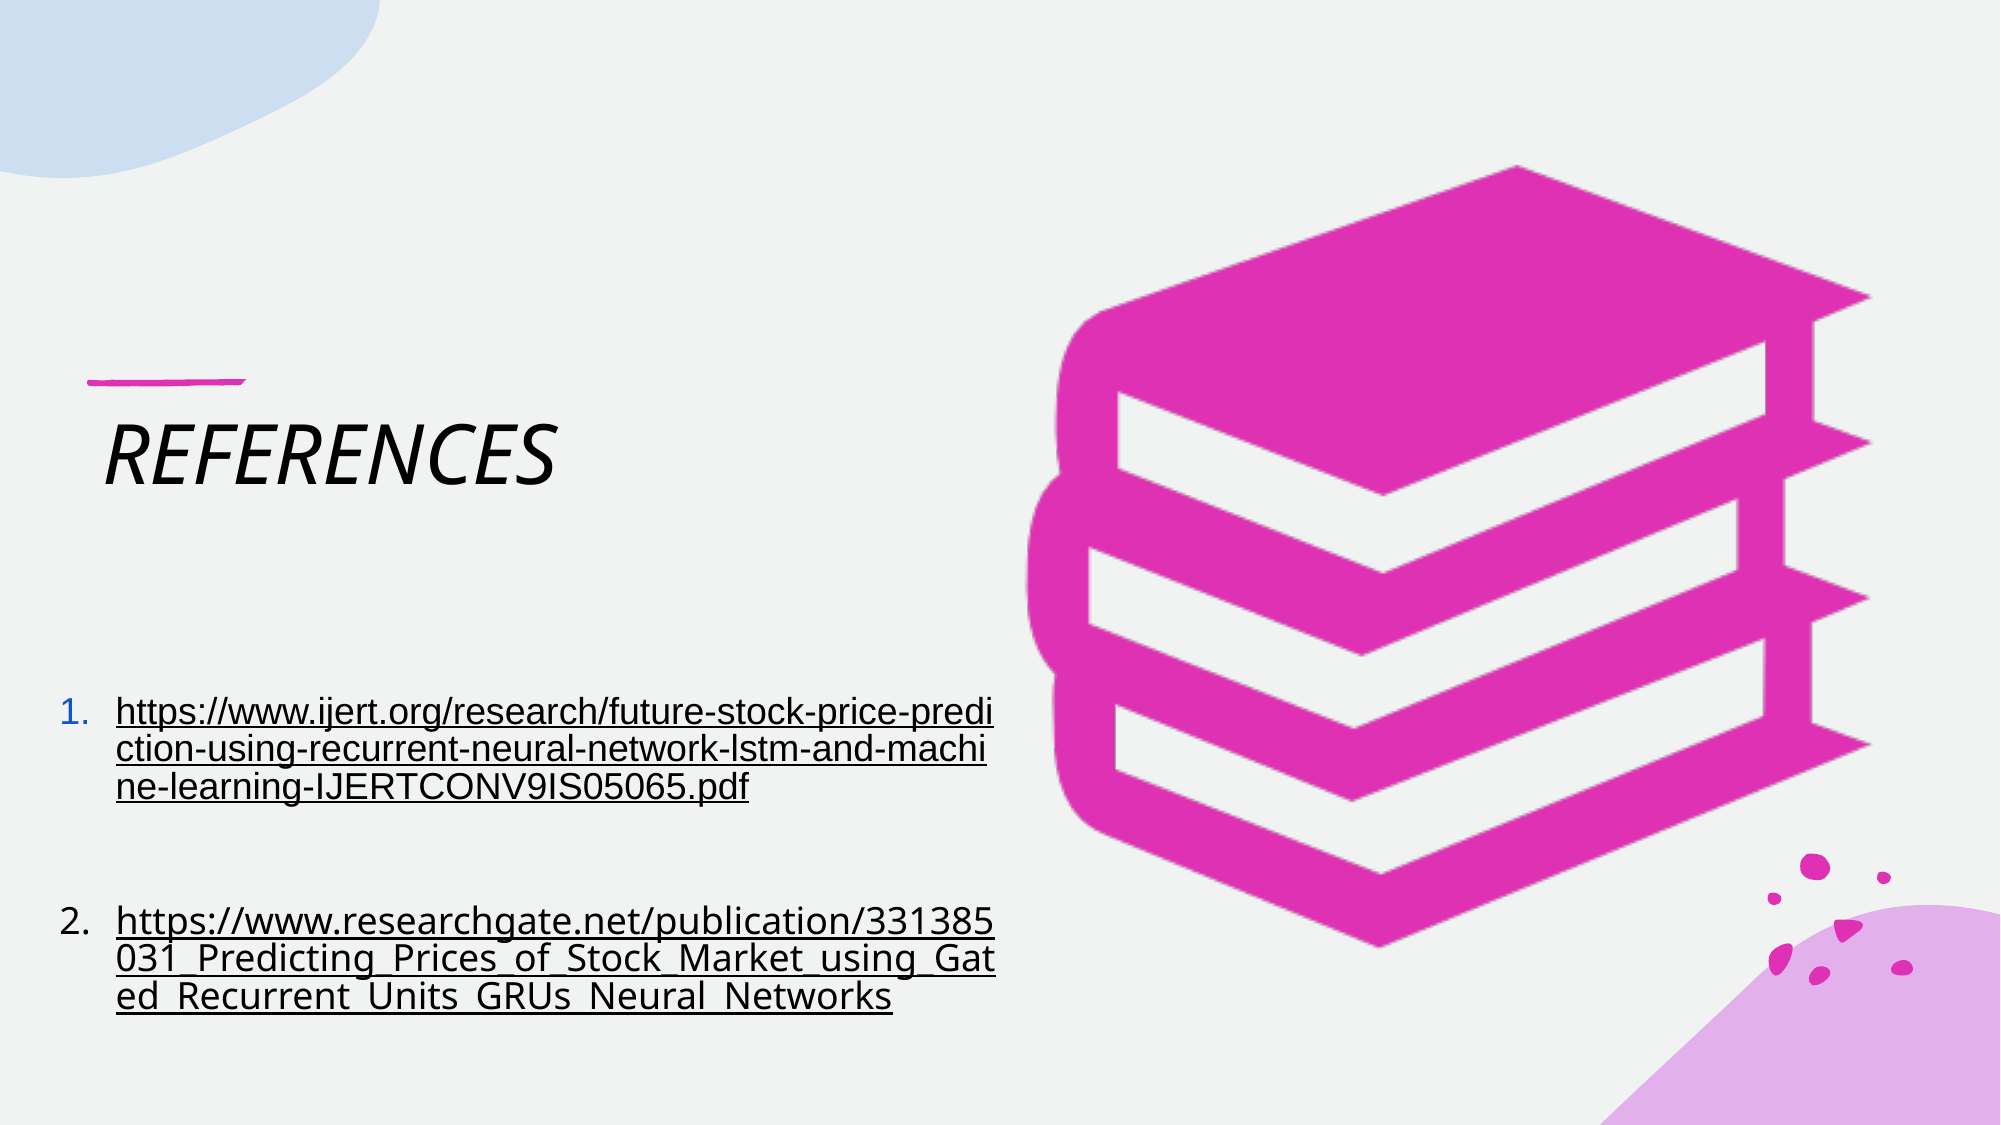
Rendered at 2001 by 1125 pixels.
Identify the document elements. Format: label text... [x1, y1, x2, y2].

title REFERENCES [86, 91, 891, 509]
picture [980, 91, 1912, 1023]
text_box https://www.ijert.org/research/future-stock-price-prediction-using-recurrent-neural-network-lstm-and-machine-learning-IJERTCONV9IS05065.pdf https://www.researchgate.net/publication/331385031_Predicting_Prices_of_Stock_Market_using_Gated_Recurrent_Units_GRUs_Neural_Networks [44, 589, 980, 926]
